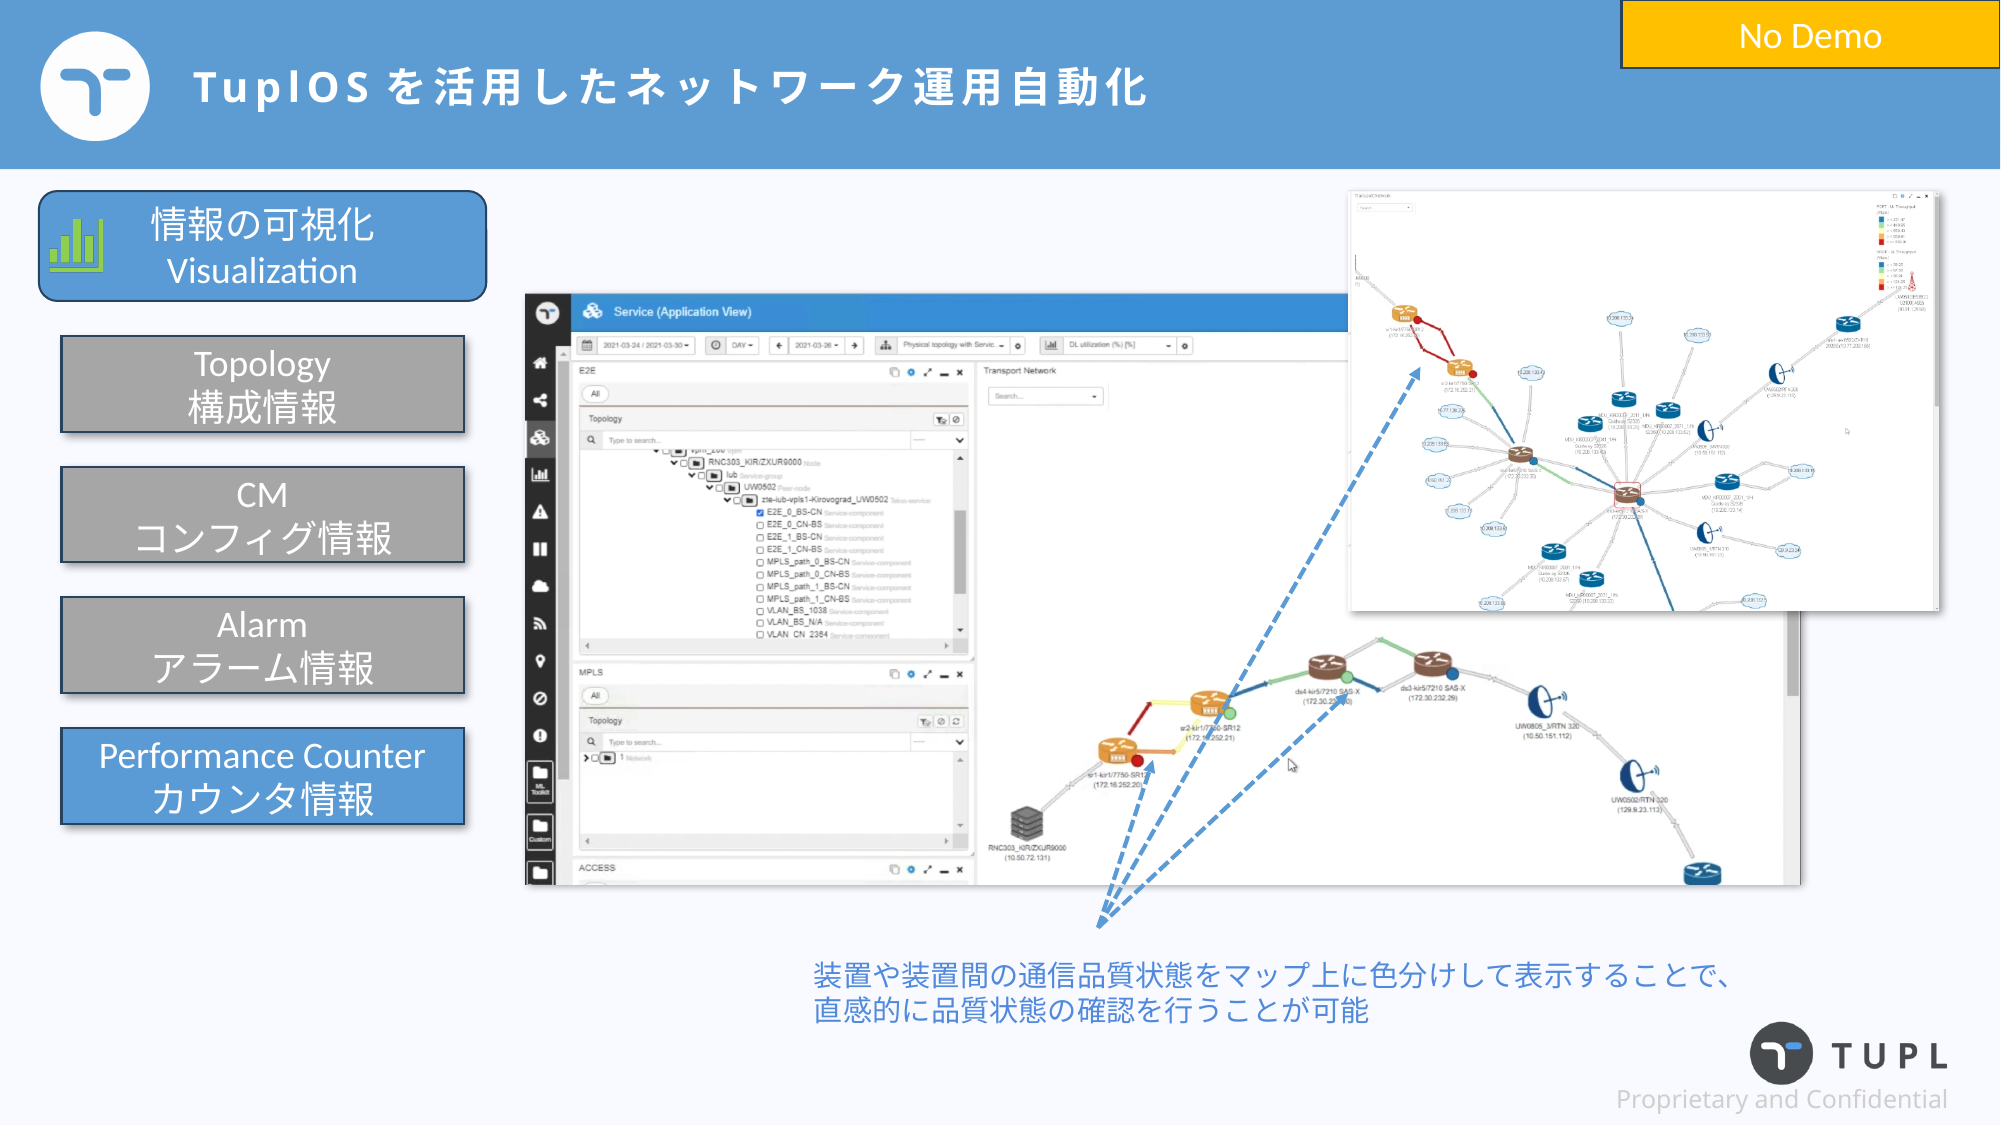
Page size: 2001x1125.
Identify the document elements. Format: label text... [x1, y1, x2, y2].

picture [525, 190, 1939, 885]
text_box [1098, 366, 1421, 928]
text_box Alarm アラーム情報 [60, 596, 465, 694]
title TuplOSを活用したネットワーク運用自動化 [177, 27, 1949, 150]
text_box 装置や装置間の通信品質状態をマップ上に色分けして表示することで、直感的に品質状態の確認を行うことが可能 [799, 949, 1765, 1035]
text_box No Demo [1620, 0, 2000, 69]
text_box Topology 構成情報 [60, 335, 465, 433]
text_box CM コンフィグ情報 [60, 466, 465, 563]
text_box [38, 191, 487, 301]
picture [1714, 953, 1982, 1125]
text_box Performance Counter カウンタ情報 [60, 727, 465, 825]
picture [13, 11, 177, 161]
